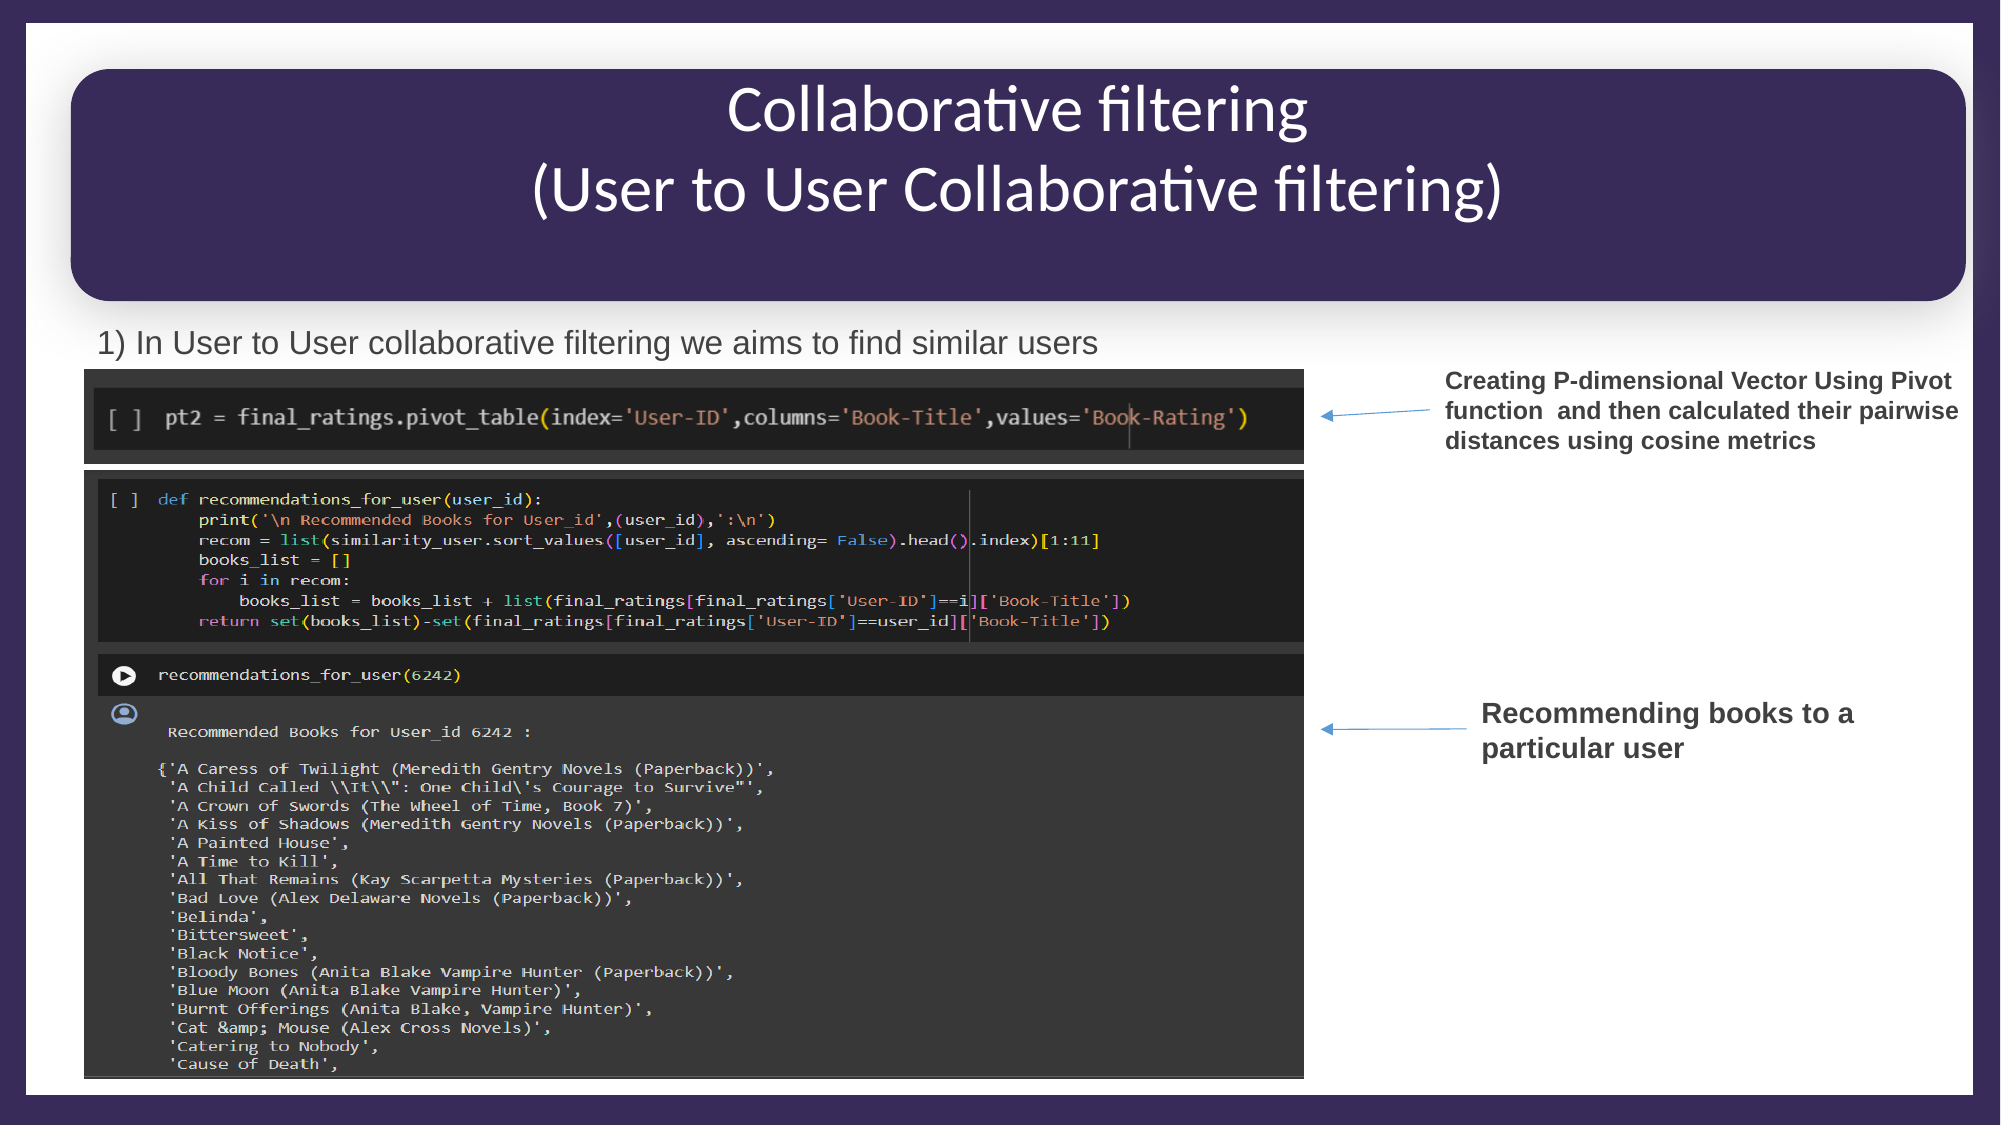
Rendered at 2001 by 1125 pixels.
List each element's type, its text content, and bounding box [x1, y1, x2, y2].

text_box 1) In User to User collaborative filtering we aims to find similar users [36, 273, 1170, 369]
text_box Collaborative filtering (User to User Collaborative filtering) [69, 68, 1967, 303]
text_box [1320, 410, 1431, 417]
text_box Creating P-dimensional Vector Using Pivot function and then calculated their pairwise distances using cosine metrics [1430, 357, 2000, 463]
picture [84, 369, 1304, 464]
text_box Recommending books to a particular user [1466, 686, 1964, 772]
picture [84, 470, 1304, 1079]
